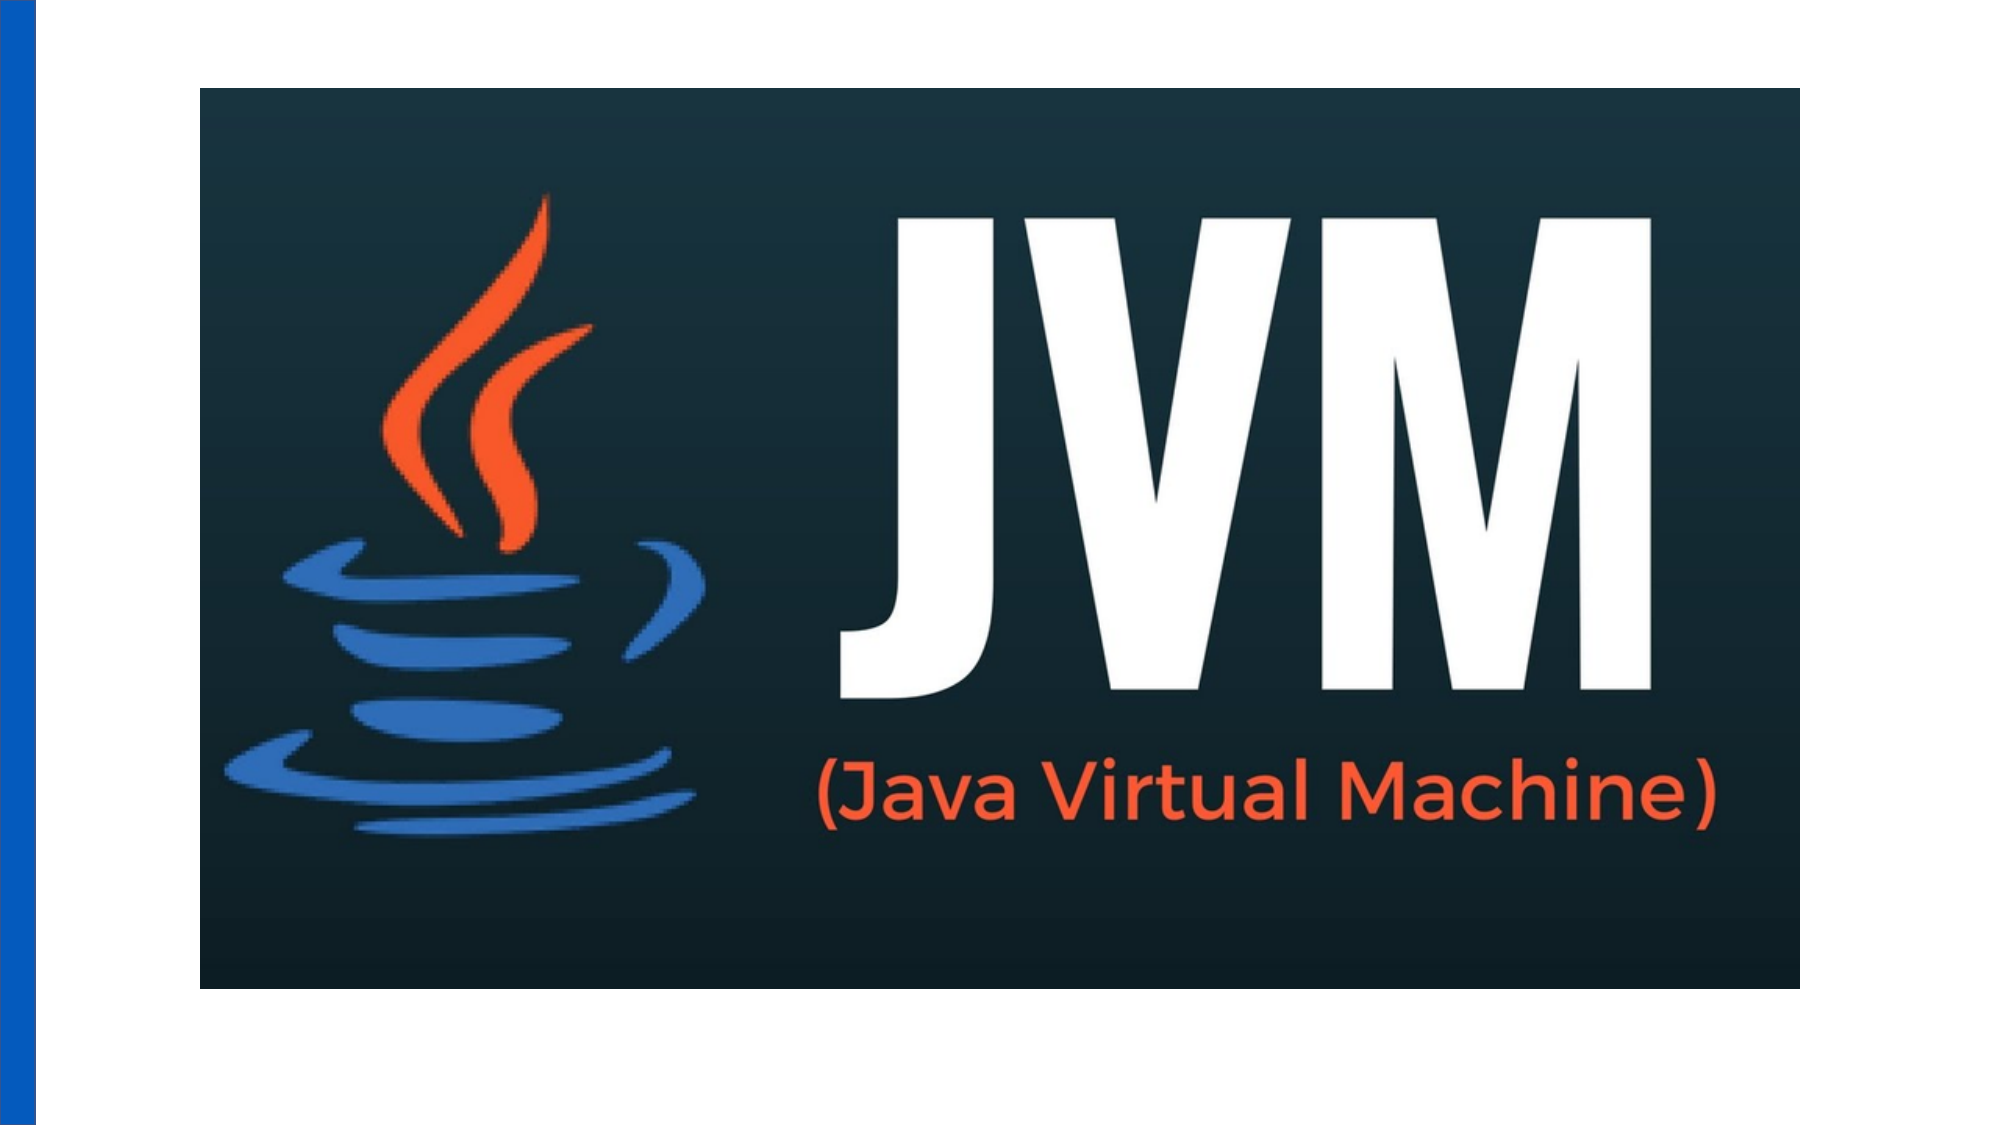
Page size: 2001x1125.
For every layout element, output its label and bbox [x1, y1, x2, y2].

text_box [0, 0, 36, 1125]
picture [199, 88, 1800, 989]
